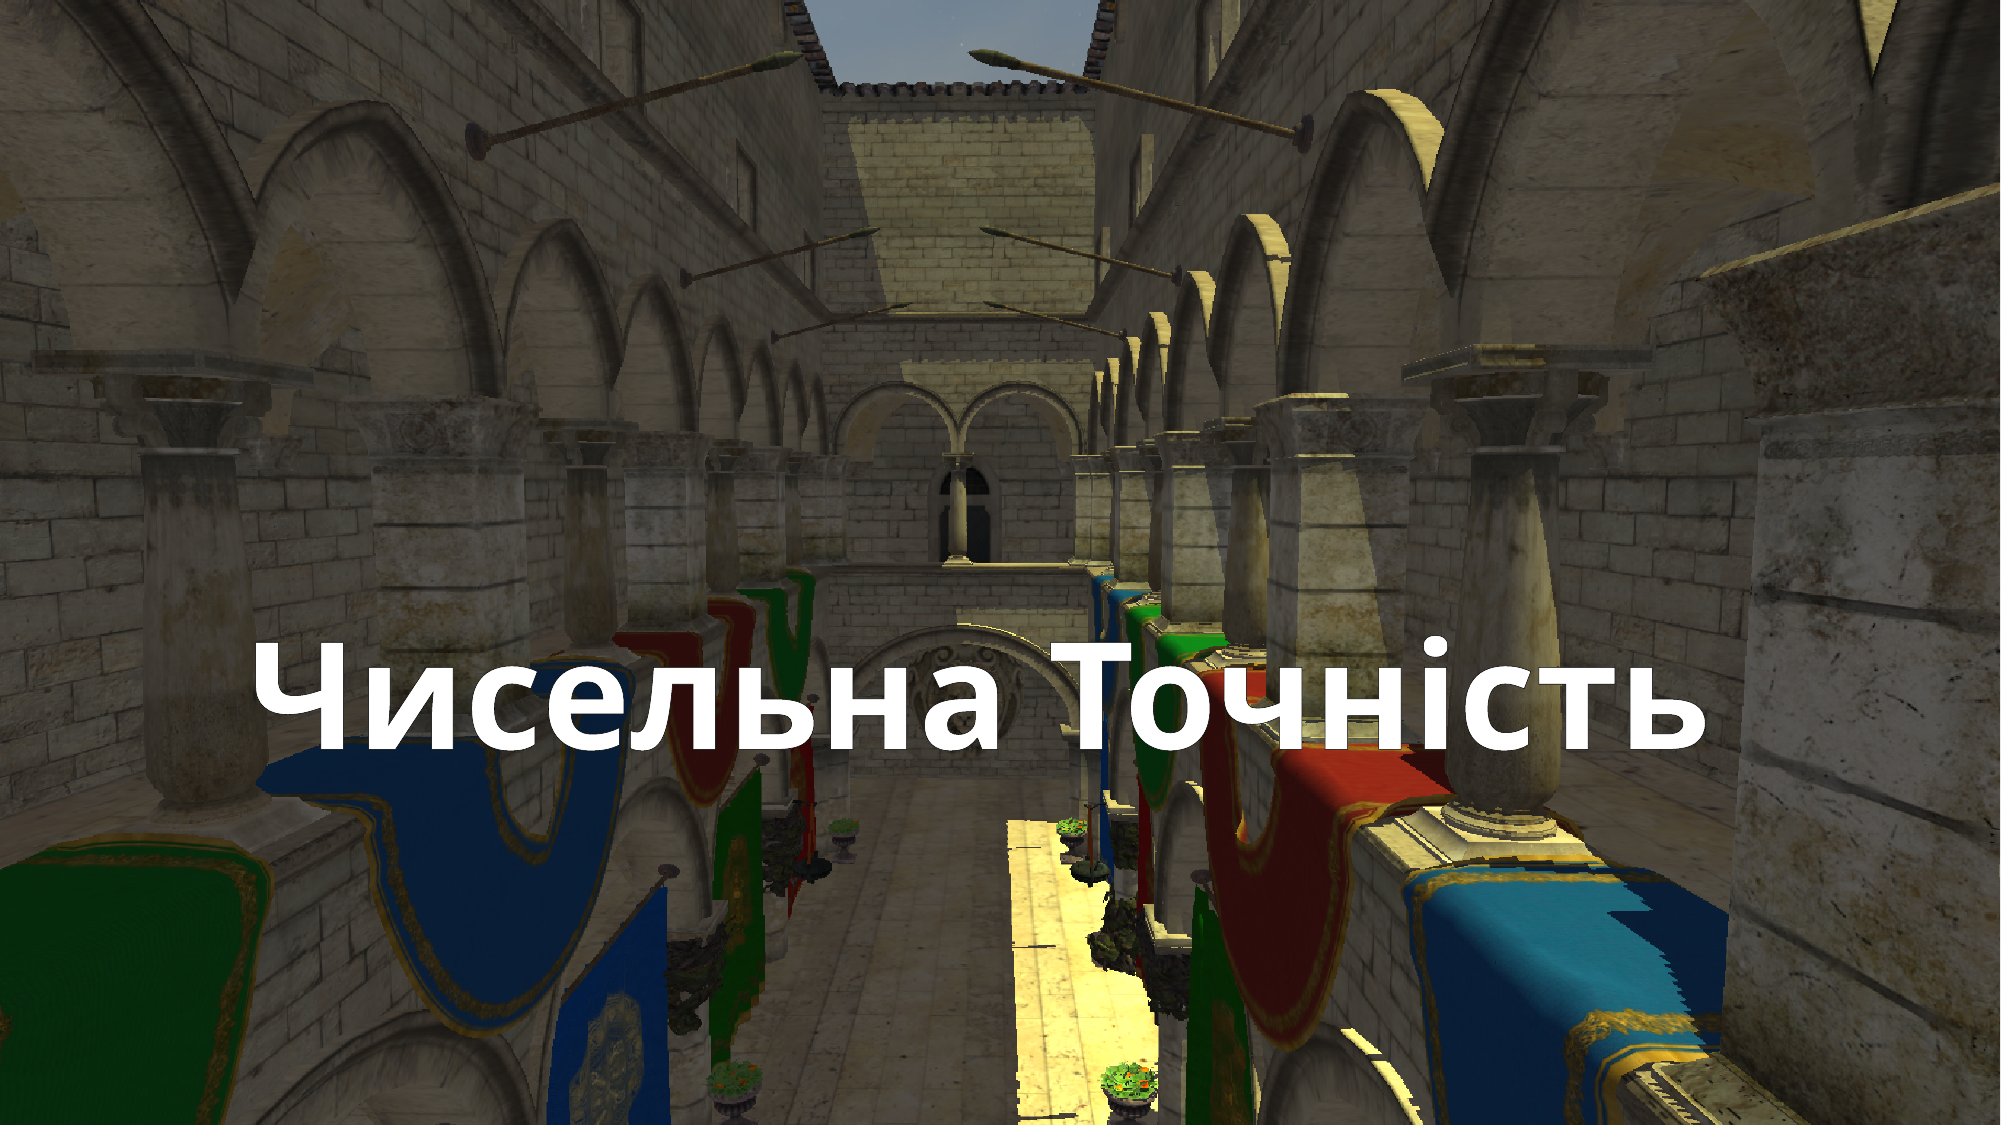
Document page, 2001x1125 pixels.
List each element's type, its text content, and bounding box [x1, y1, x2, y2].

title Чисельна Точність [206, 124, 1752, 788]
picture [0, 0, 2001, 1125]
